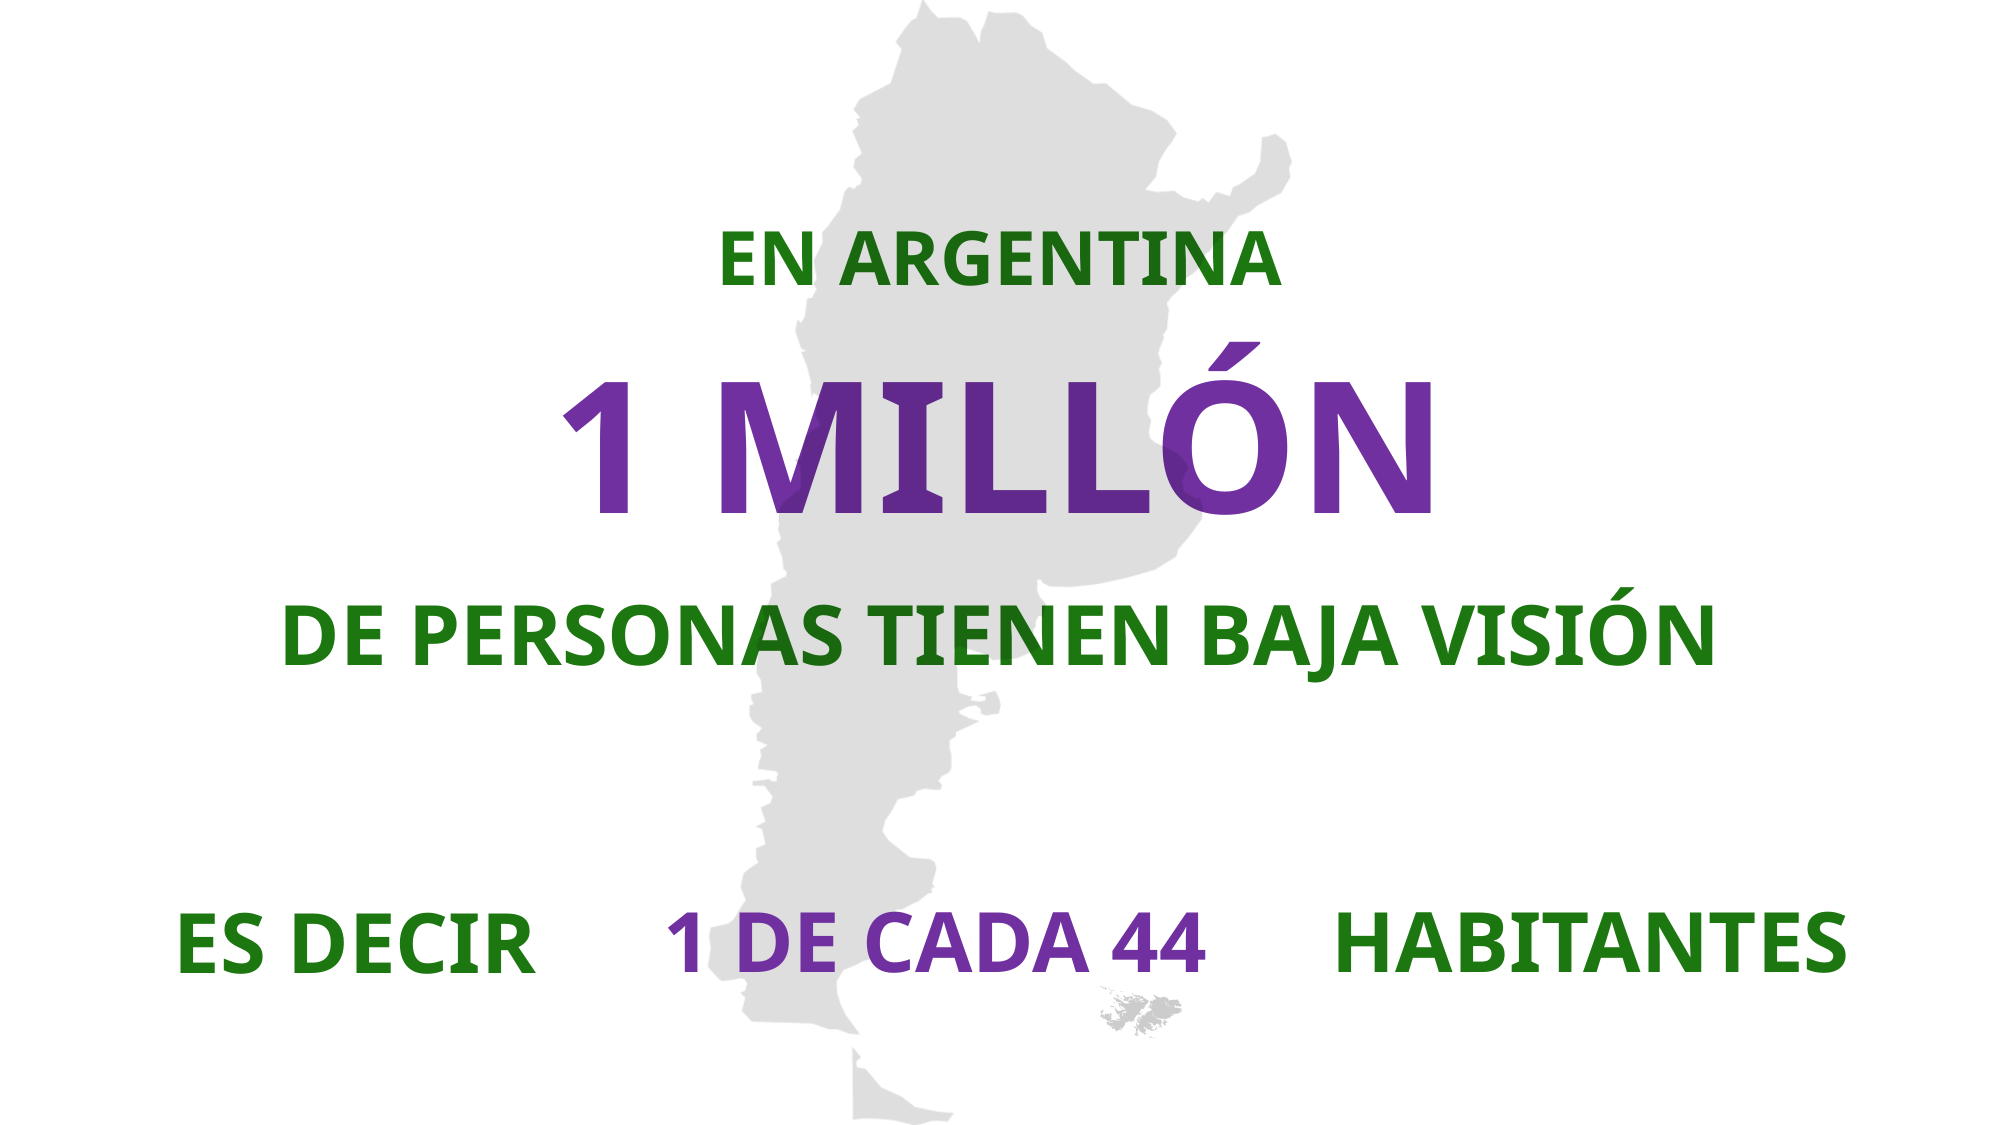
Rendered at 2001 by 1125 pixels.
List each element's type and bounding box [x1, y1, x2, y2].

text_box [70, 881, 1930, 999]
text_box [128, 203, 437, 691]
text_box [1563, 203, 1872, 691]
text_box [437, 999, 1563, 1125]
text_box [437, 0, 1563, 881]
